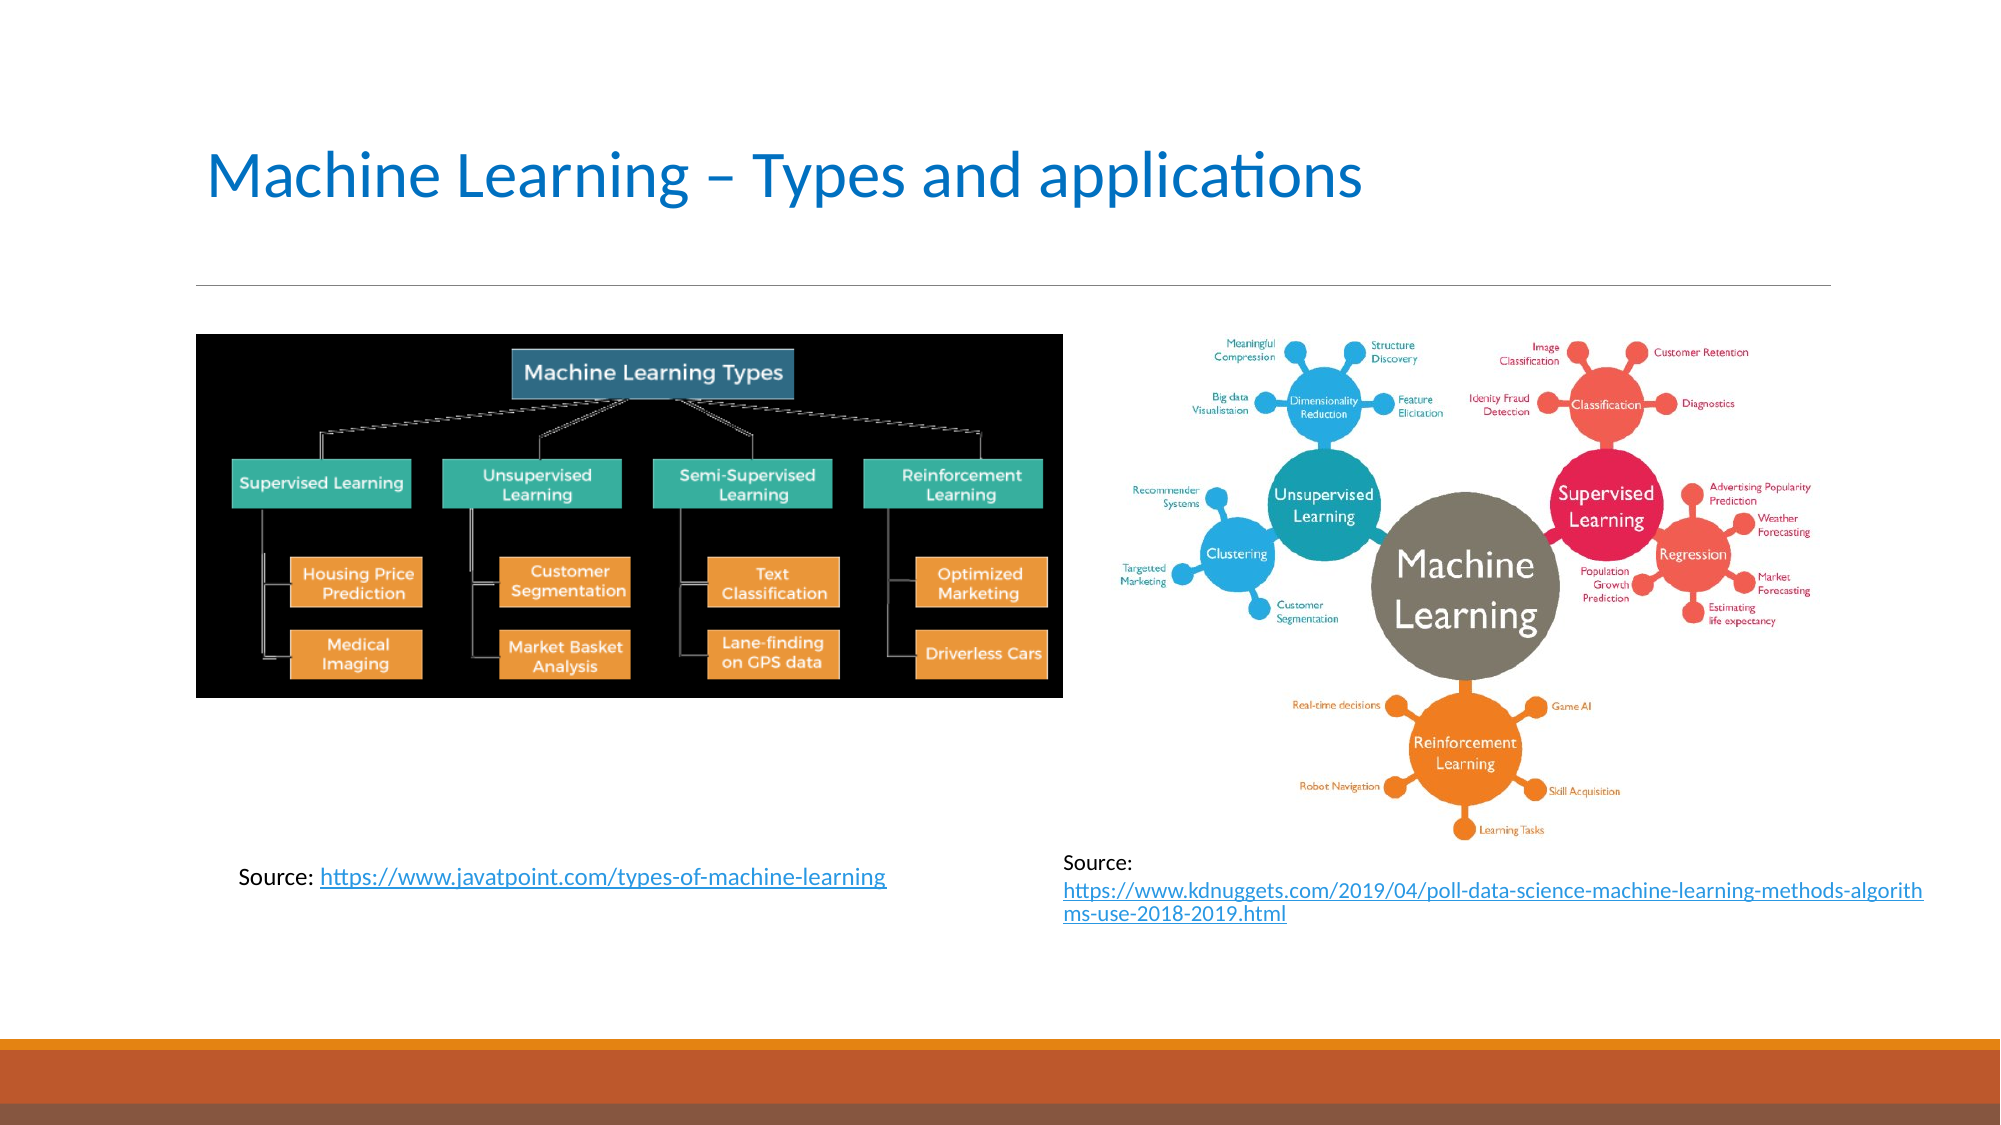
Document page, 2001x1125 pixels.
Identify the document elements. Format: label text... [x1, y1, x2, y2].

picture [196, 333, 1064, 699]
picture [1110, 333, 1820, 841]
title Machine Learning – Types and applications [185, 123, 1820, 278]
text_box Source: https://www.javatpoint.com/types-of-machine-learning [223, 853, 908, 898]
text_box Source: https://www.kdnuggets.com/2019/04/poll-data-science-machine-learning-methods-algorithms-use-2018-2019.html [1048, 840, 1945, 938]
